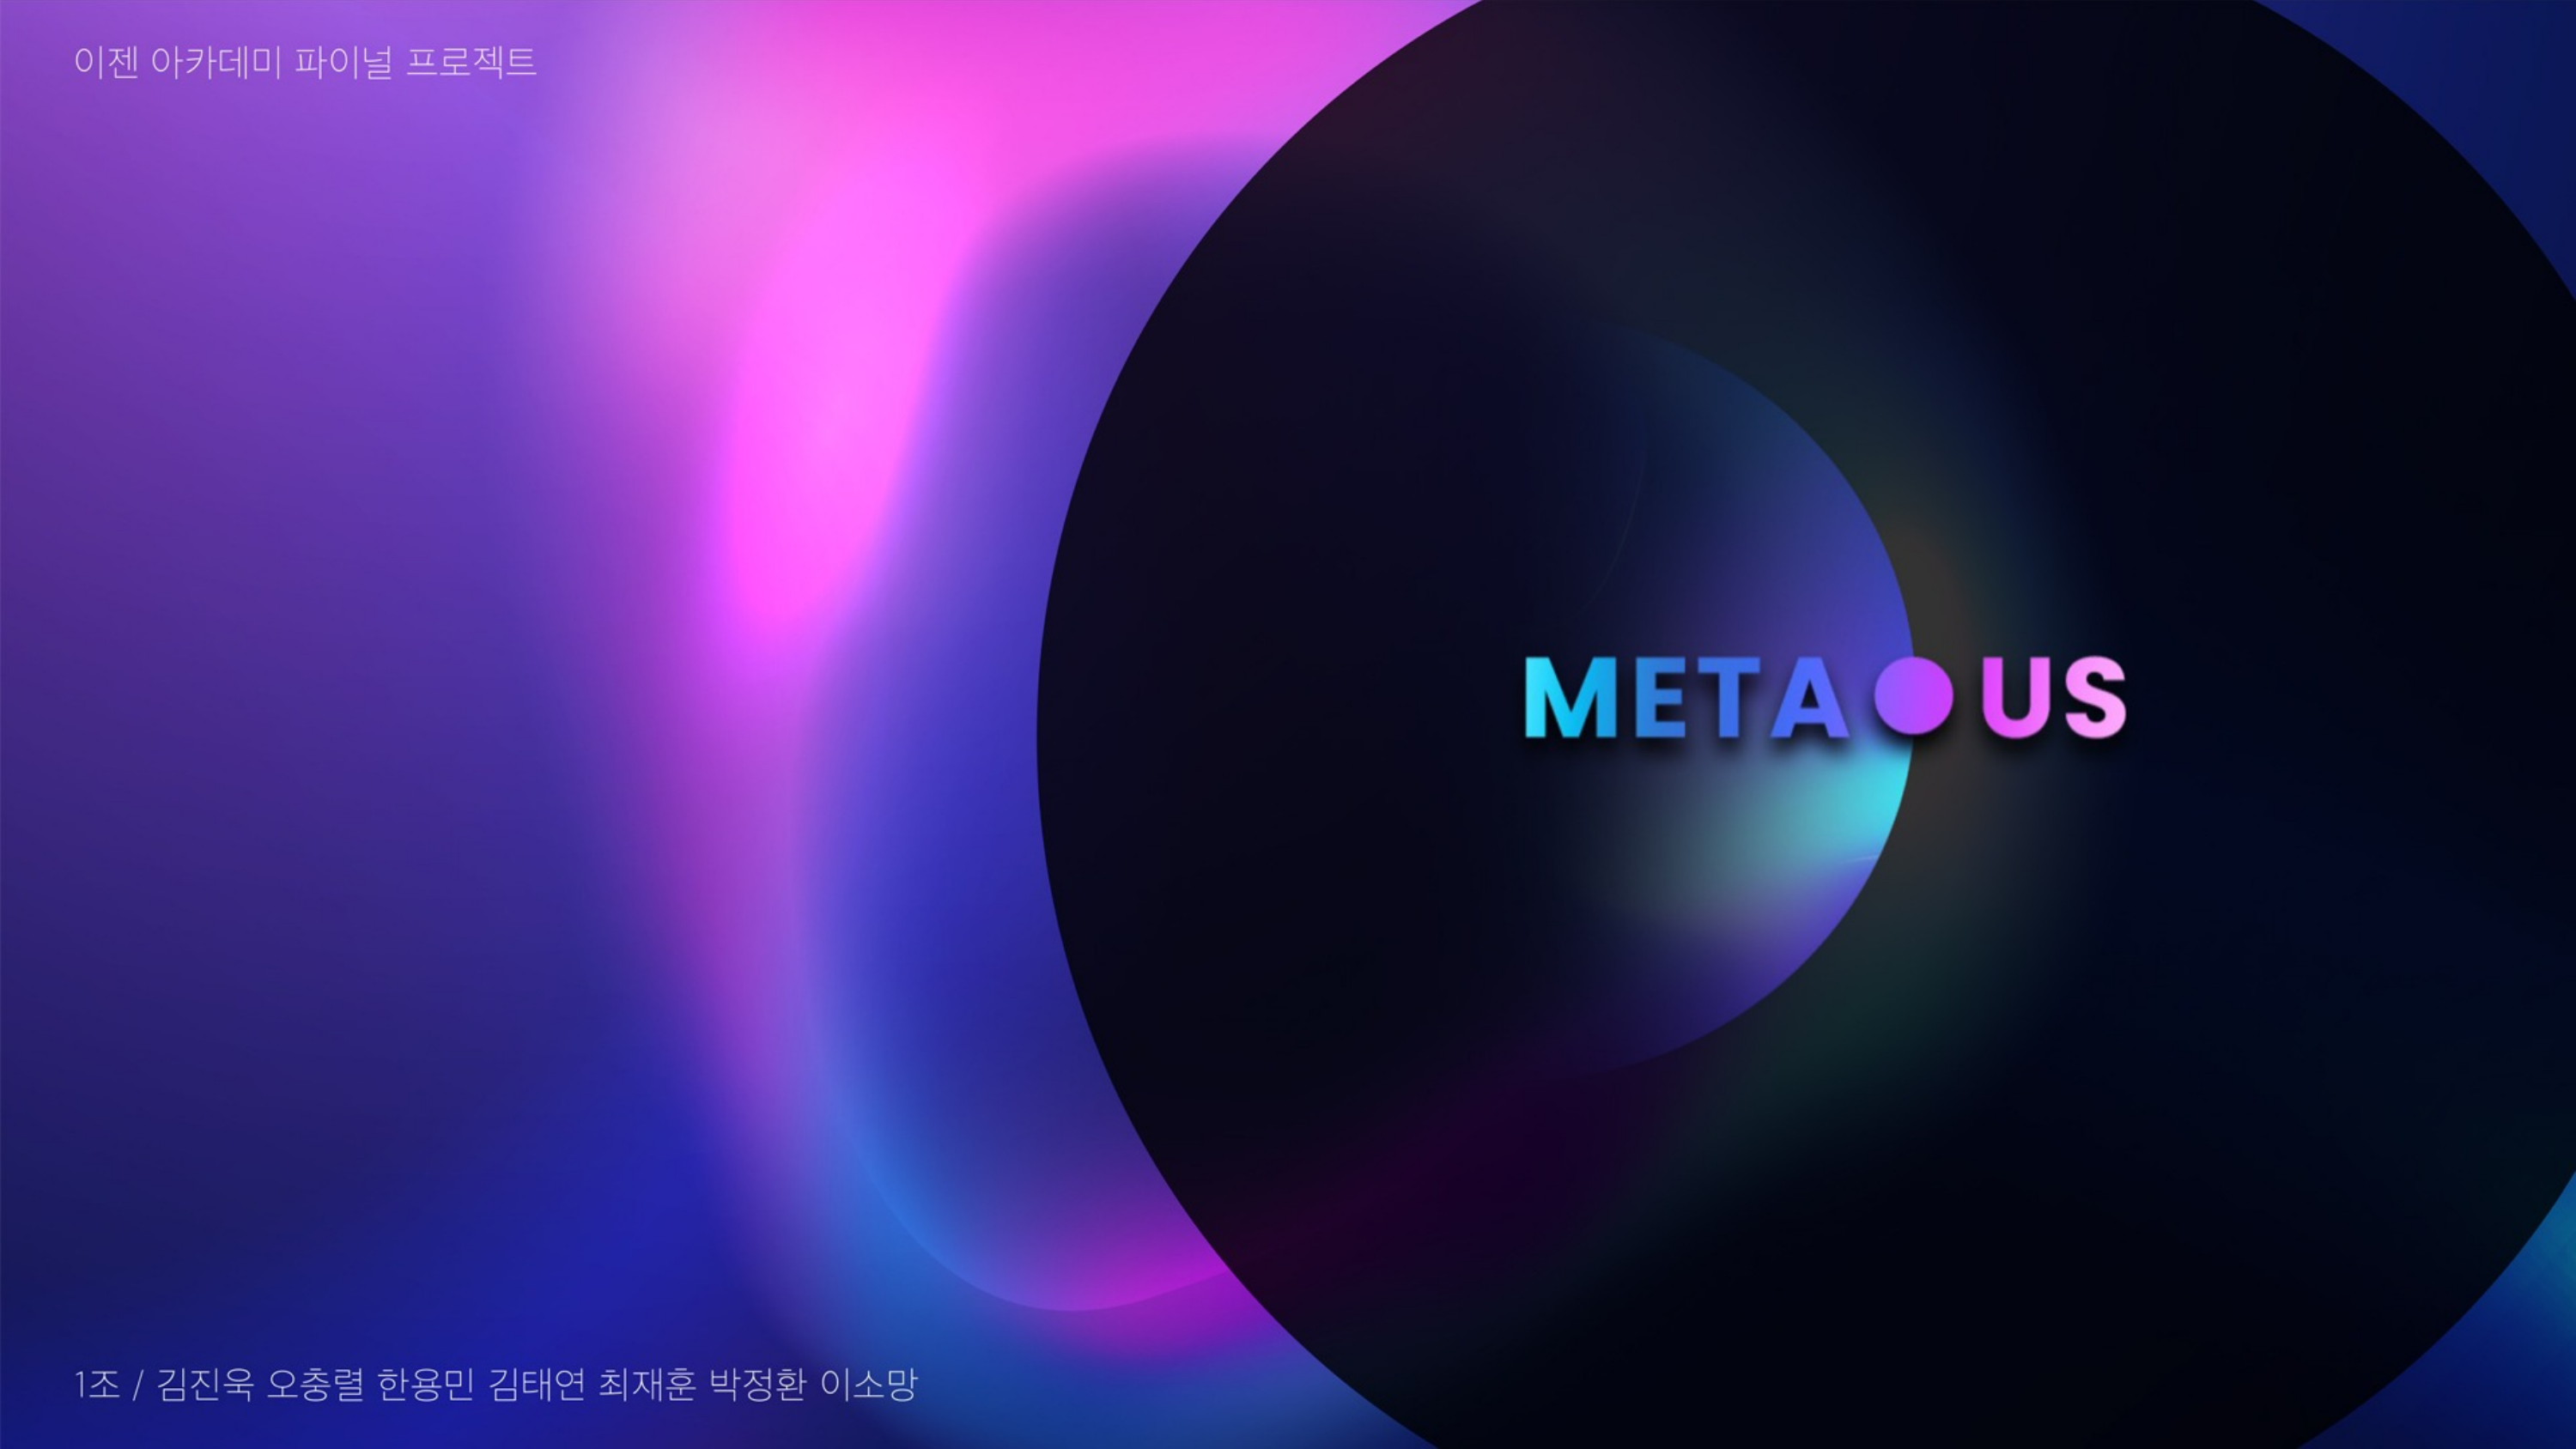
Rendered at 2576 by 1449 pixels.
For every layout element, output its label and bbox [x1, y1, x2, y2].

text_box [0, 0, 2576, 1449]
